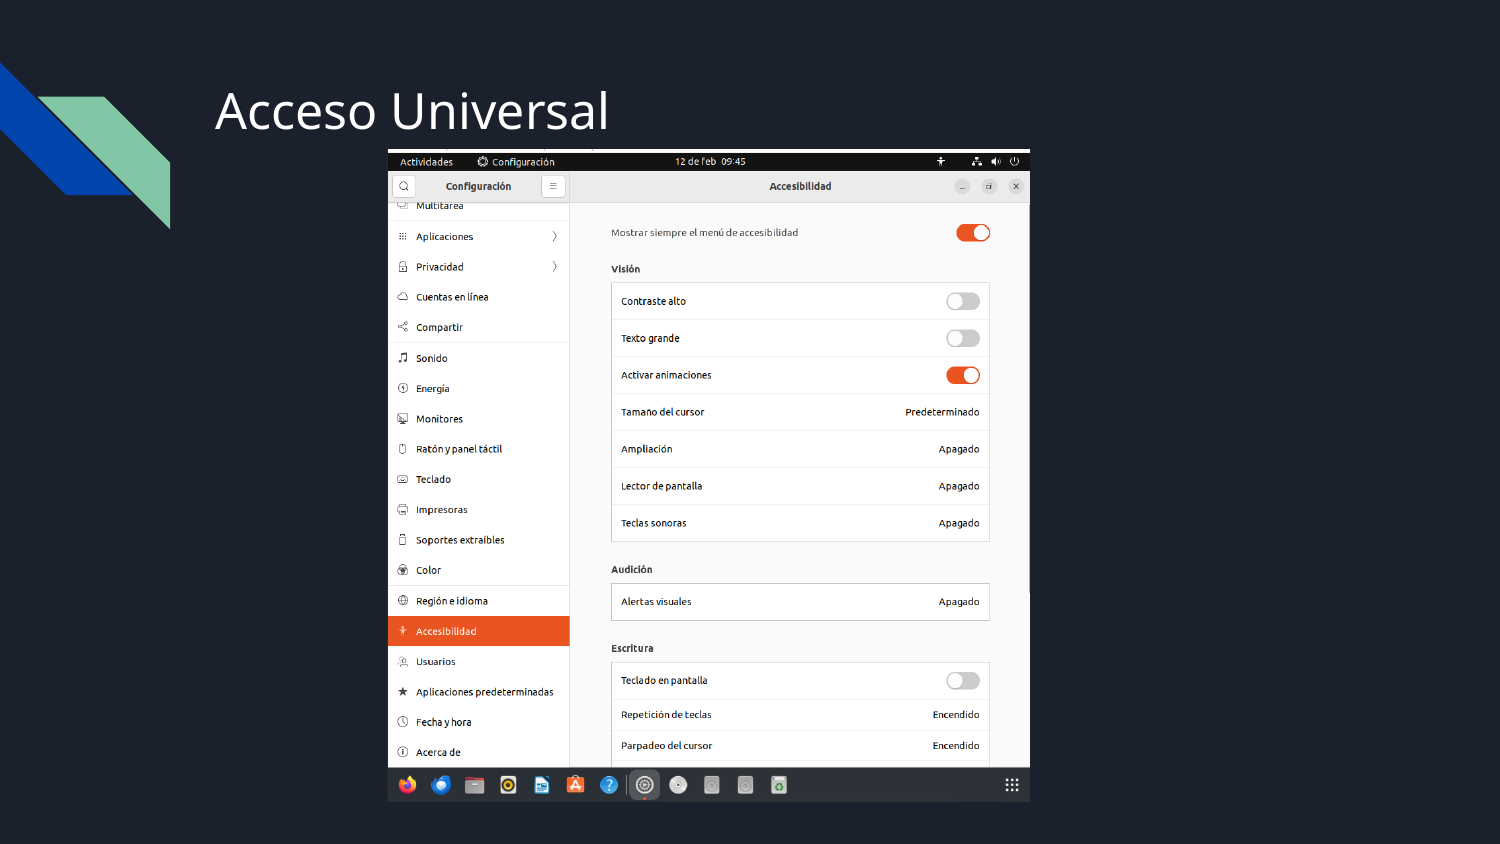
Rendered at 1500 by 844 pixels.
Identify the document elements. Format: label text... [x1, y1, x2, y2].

picture [386, 149, 1030, 802]
title Acceso Universal [200, 64, 1356, 215]
